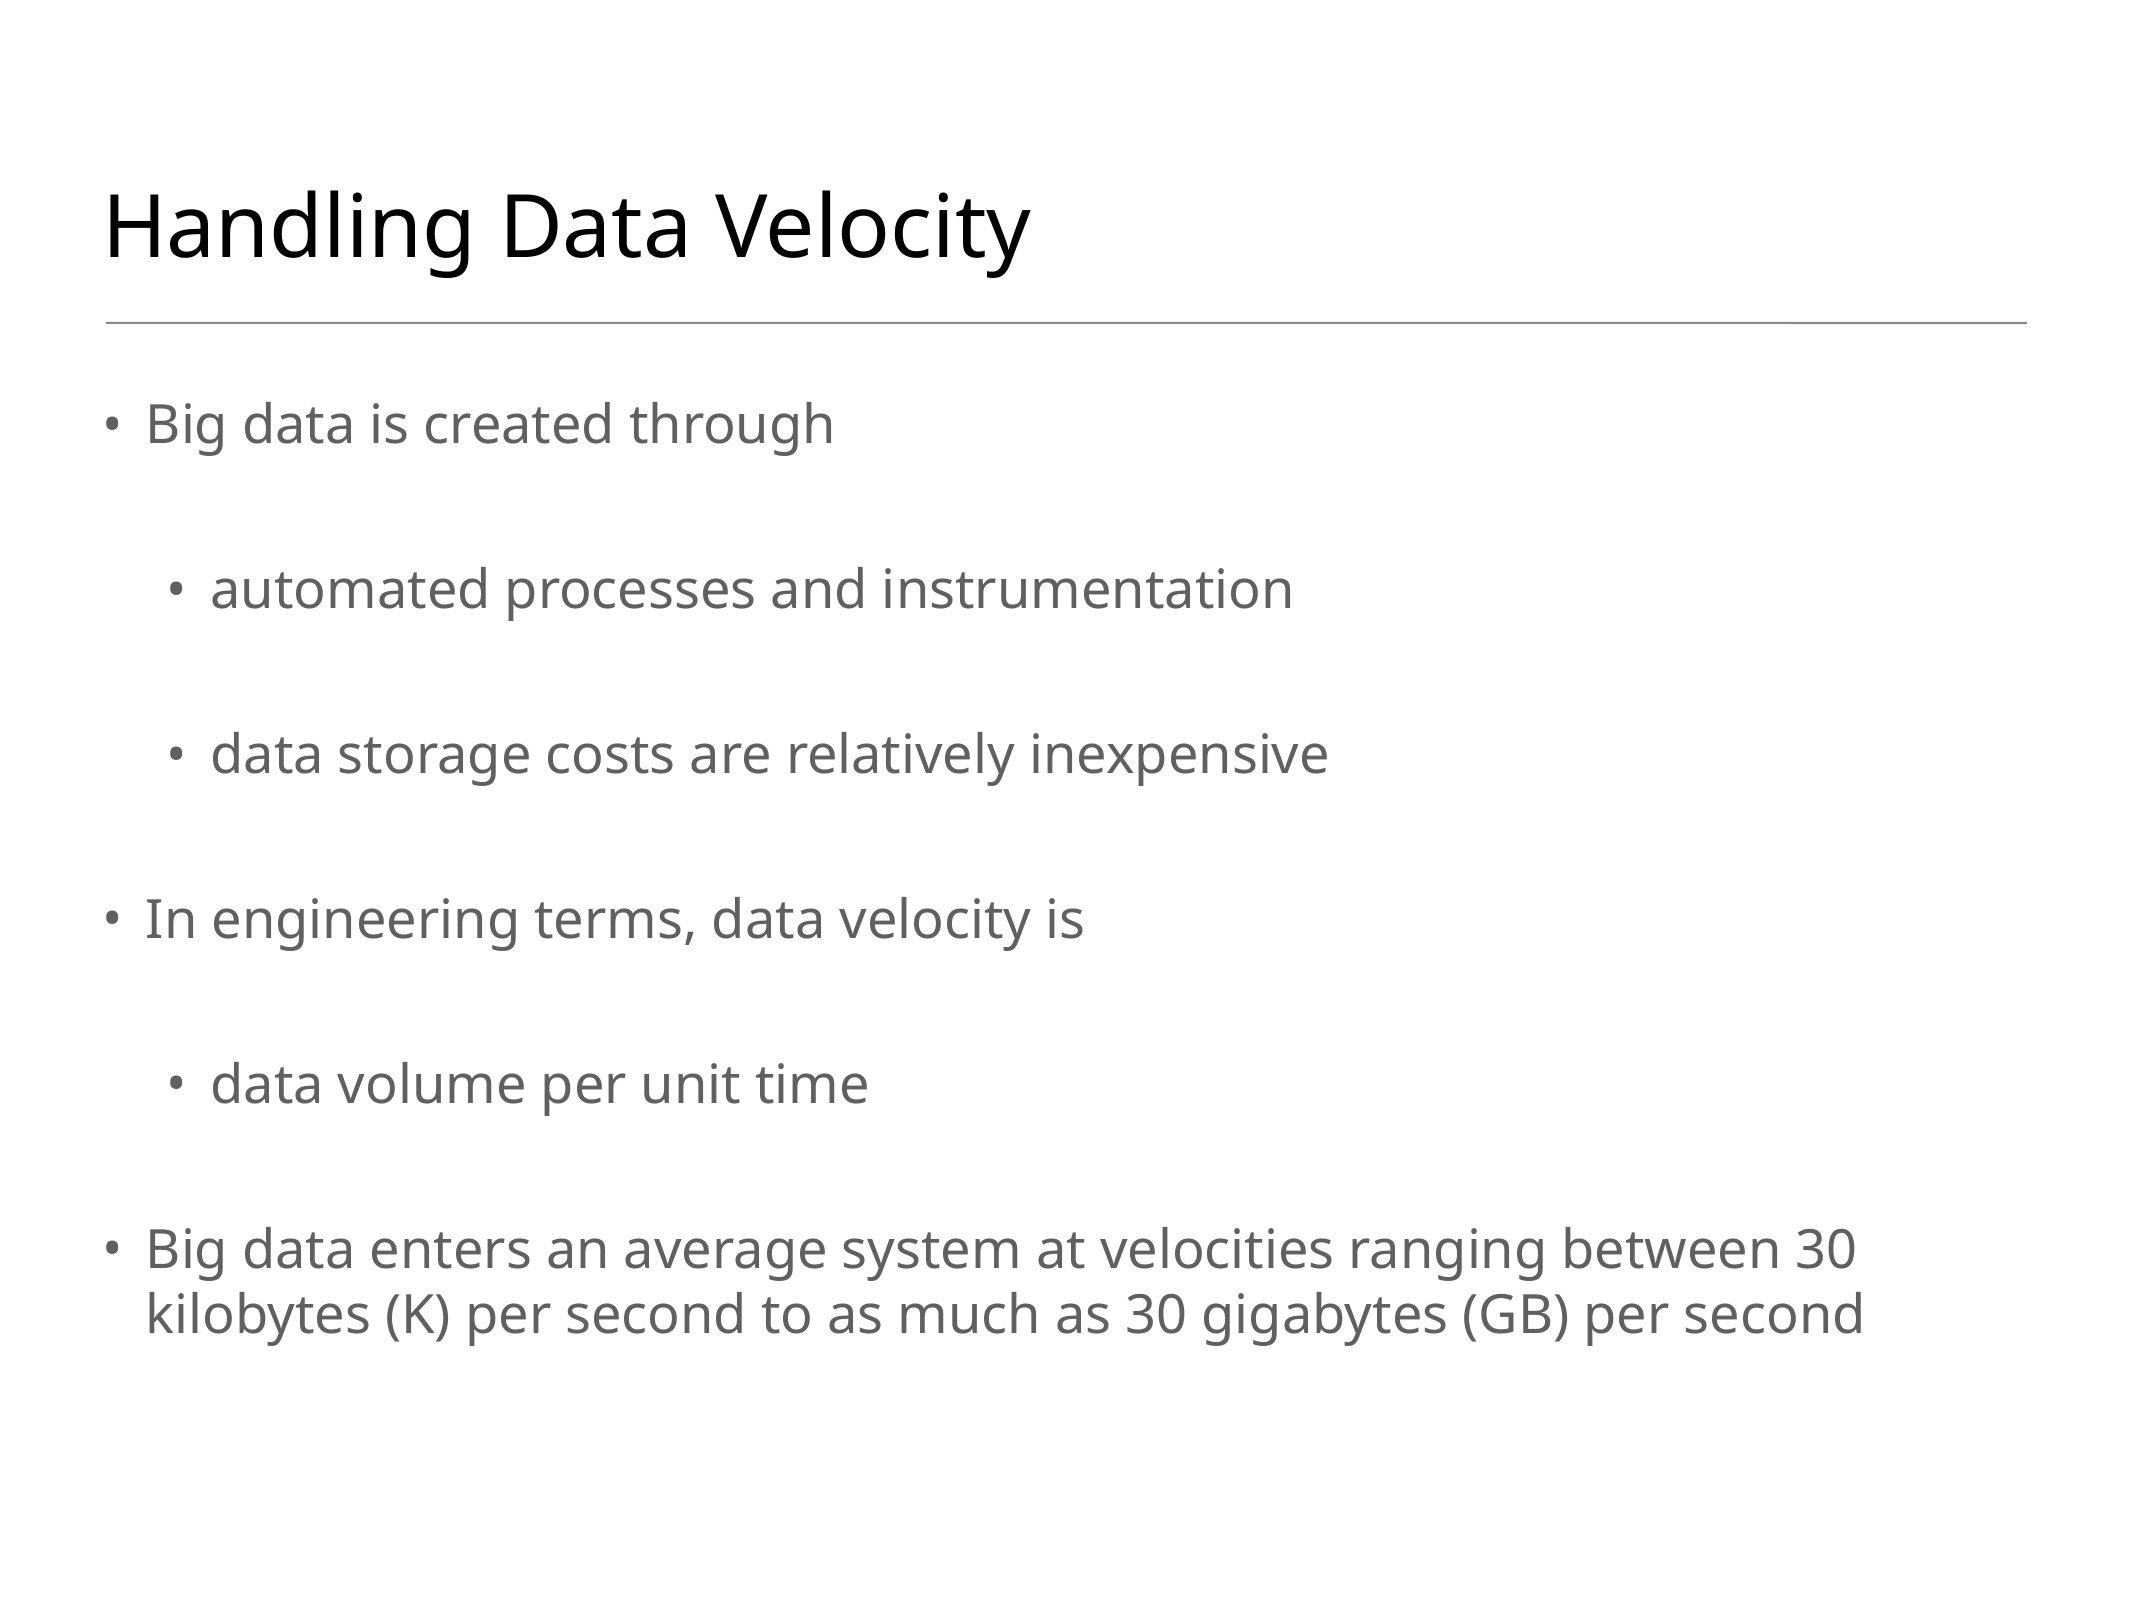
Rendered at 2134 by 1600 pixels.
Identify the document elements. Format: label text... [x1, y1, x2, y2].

list Big data is created through automated processes and instrumentation data storage costs are relatively inexpensive In engineering terms, data velocity is data volume per unit time Big data enters an average system at velocities ranging between 30 kilobytes (K) per second to as much as 30 gigabytes (GB) per second [93, 381, 2040, 1459]
title Handling Data Velocity [93, 54, 2040, 284]
